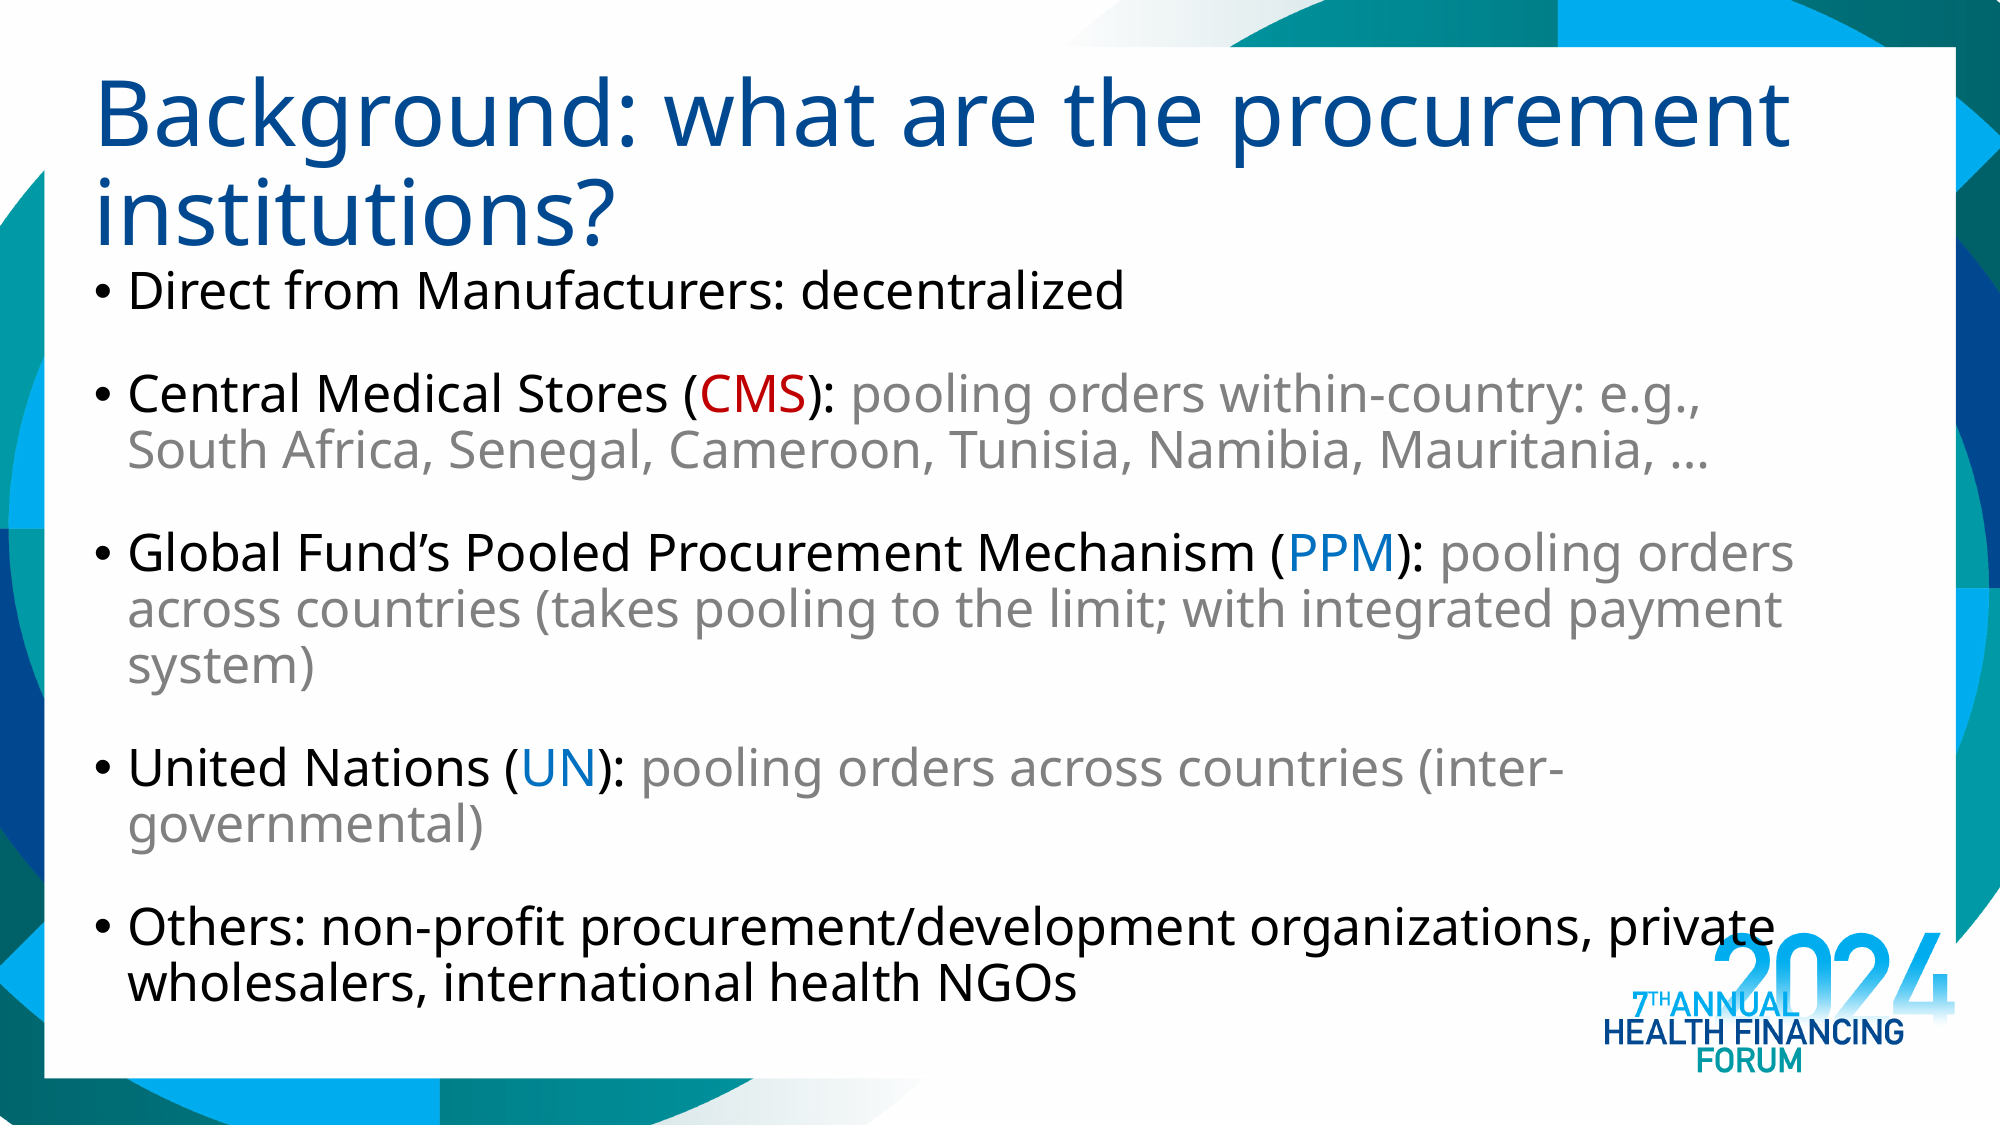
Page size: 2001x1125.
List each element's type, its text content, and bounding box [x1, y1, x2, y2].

title Background: what are the procurement institutions? [78, 59, 1903, 278]
picture [0, 0, 2000, 1125]
list Direct from Manufacturers: decentralized Central Medical Stores (CMS): pooling orders within-country: e.g., South Africa, Senegal, Cameroon, Tunisia, Namibia, Mauritania, … Global Fund’s Pooled Procurement Mechanism (PPM): pooling orders across countries (takes pooling to the limit; with integrated payment system) United Nations (UN): pooling orders across countries (inter-governmental) Others: non-profit procurement/development organizations, private wholesalers, international health NGOs [78, 257, 1833, 1021]
